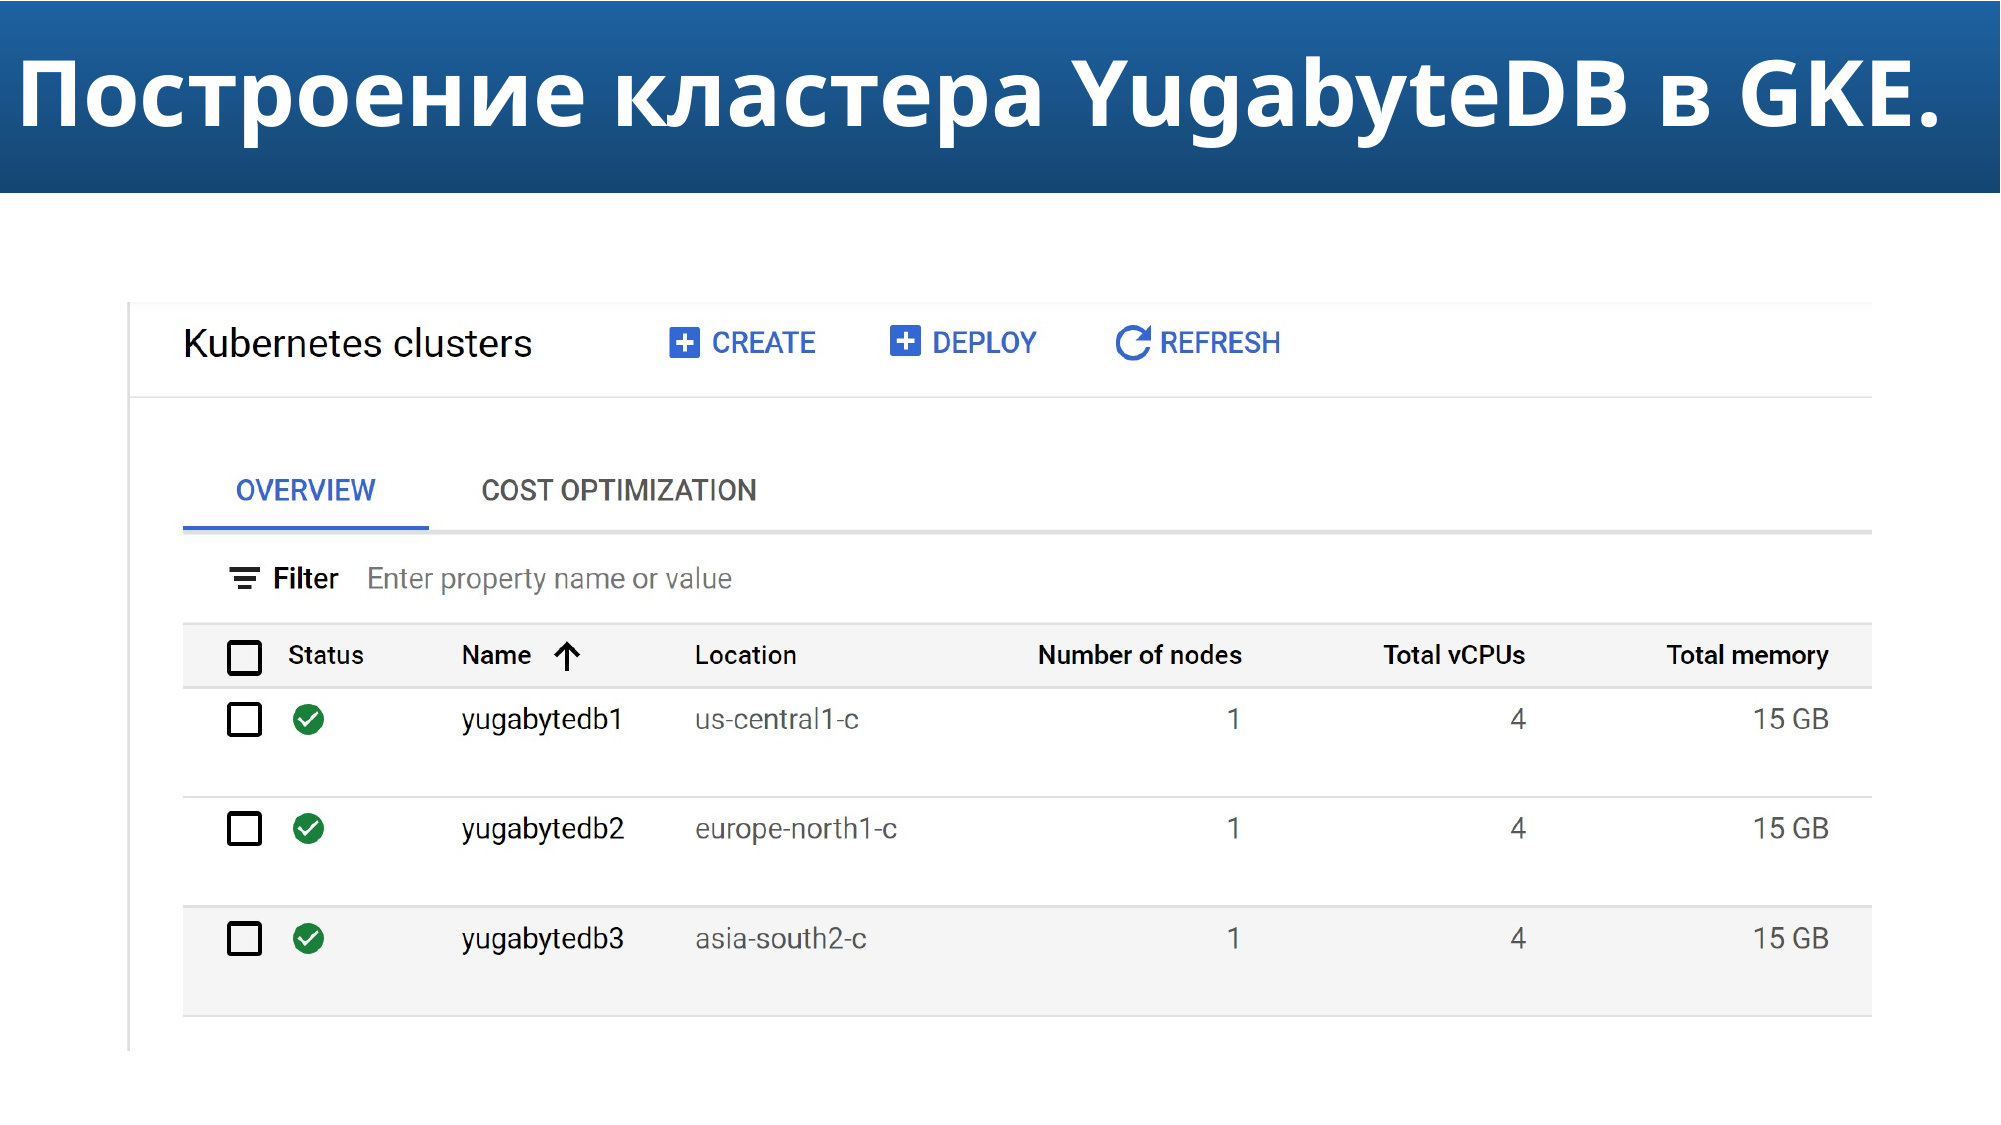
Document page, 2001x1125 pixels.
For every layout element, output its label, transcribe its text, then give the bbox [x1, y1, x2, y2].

picture [127, 302, 1872, 1051]
text_box Построение кластера YugabyteDB в GKE. [0, 1, 2000, 193]
